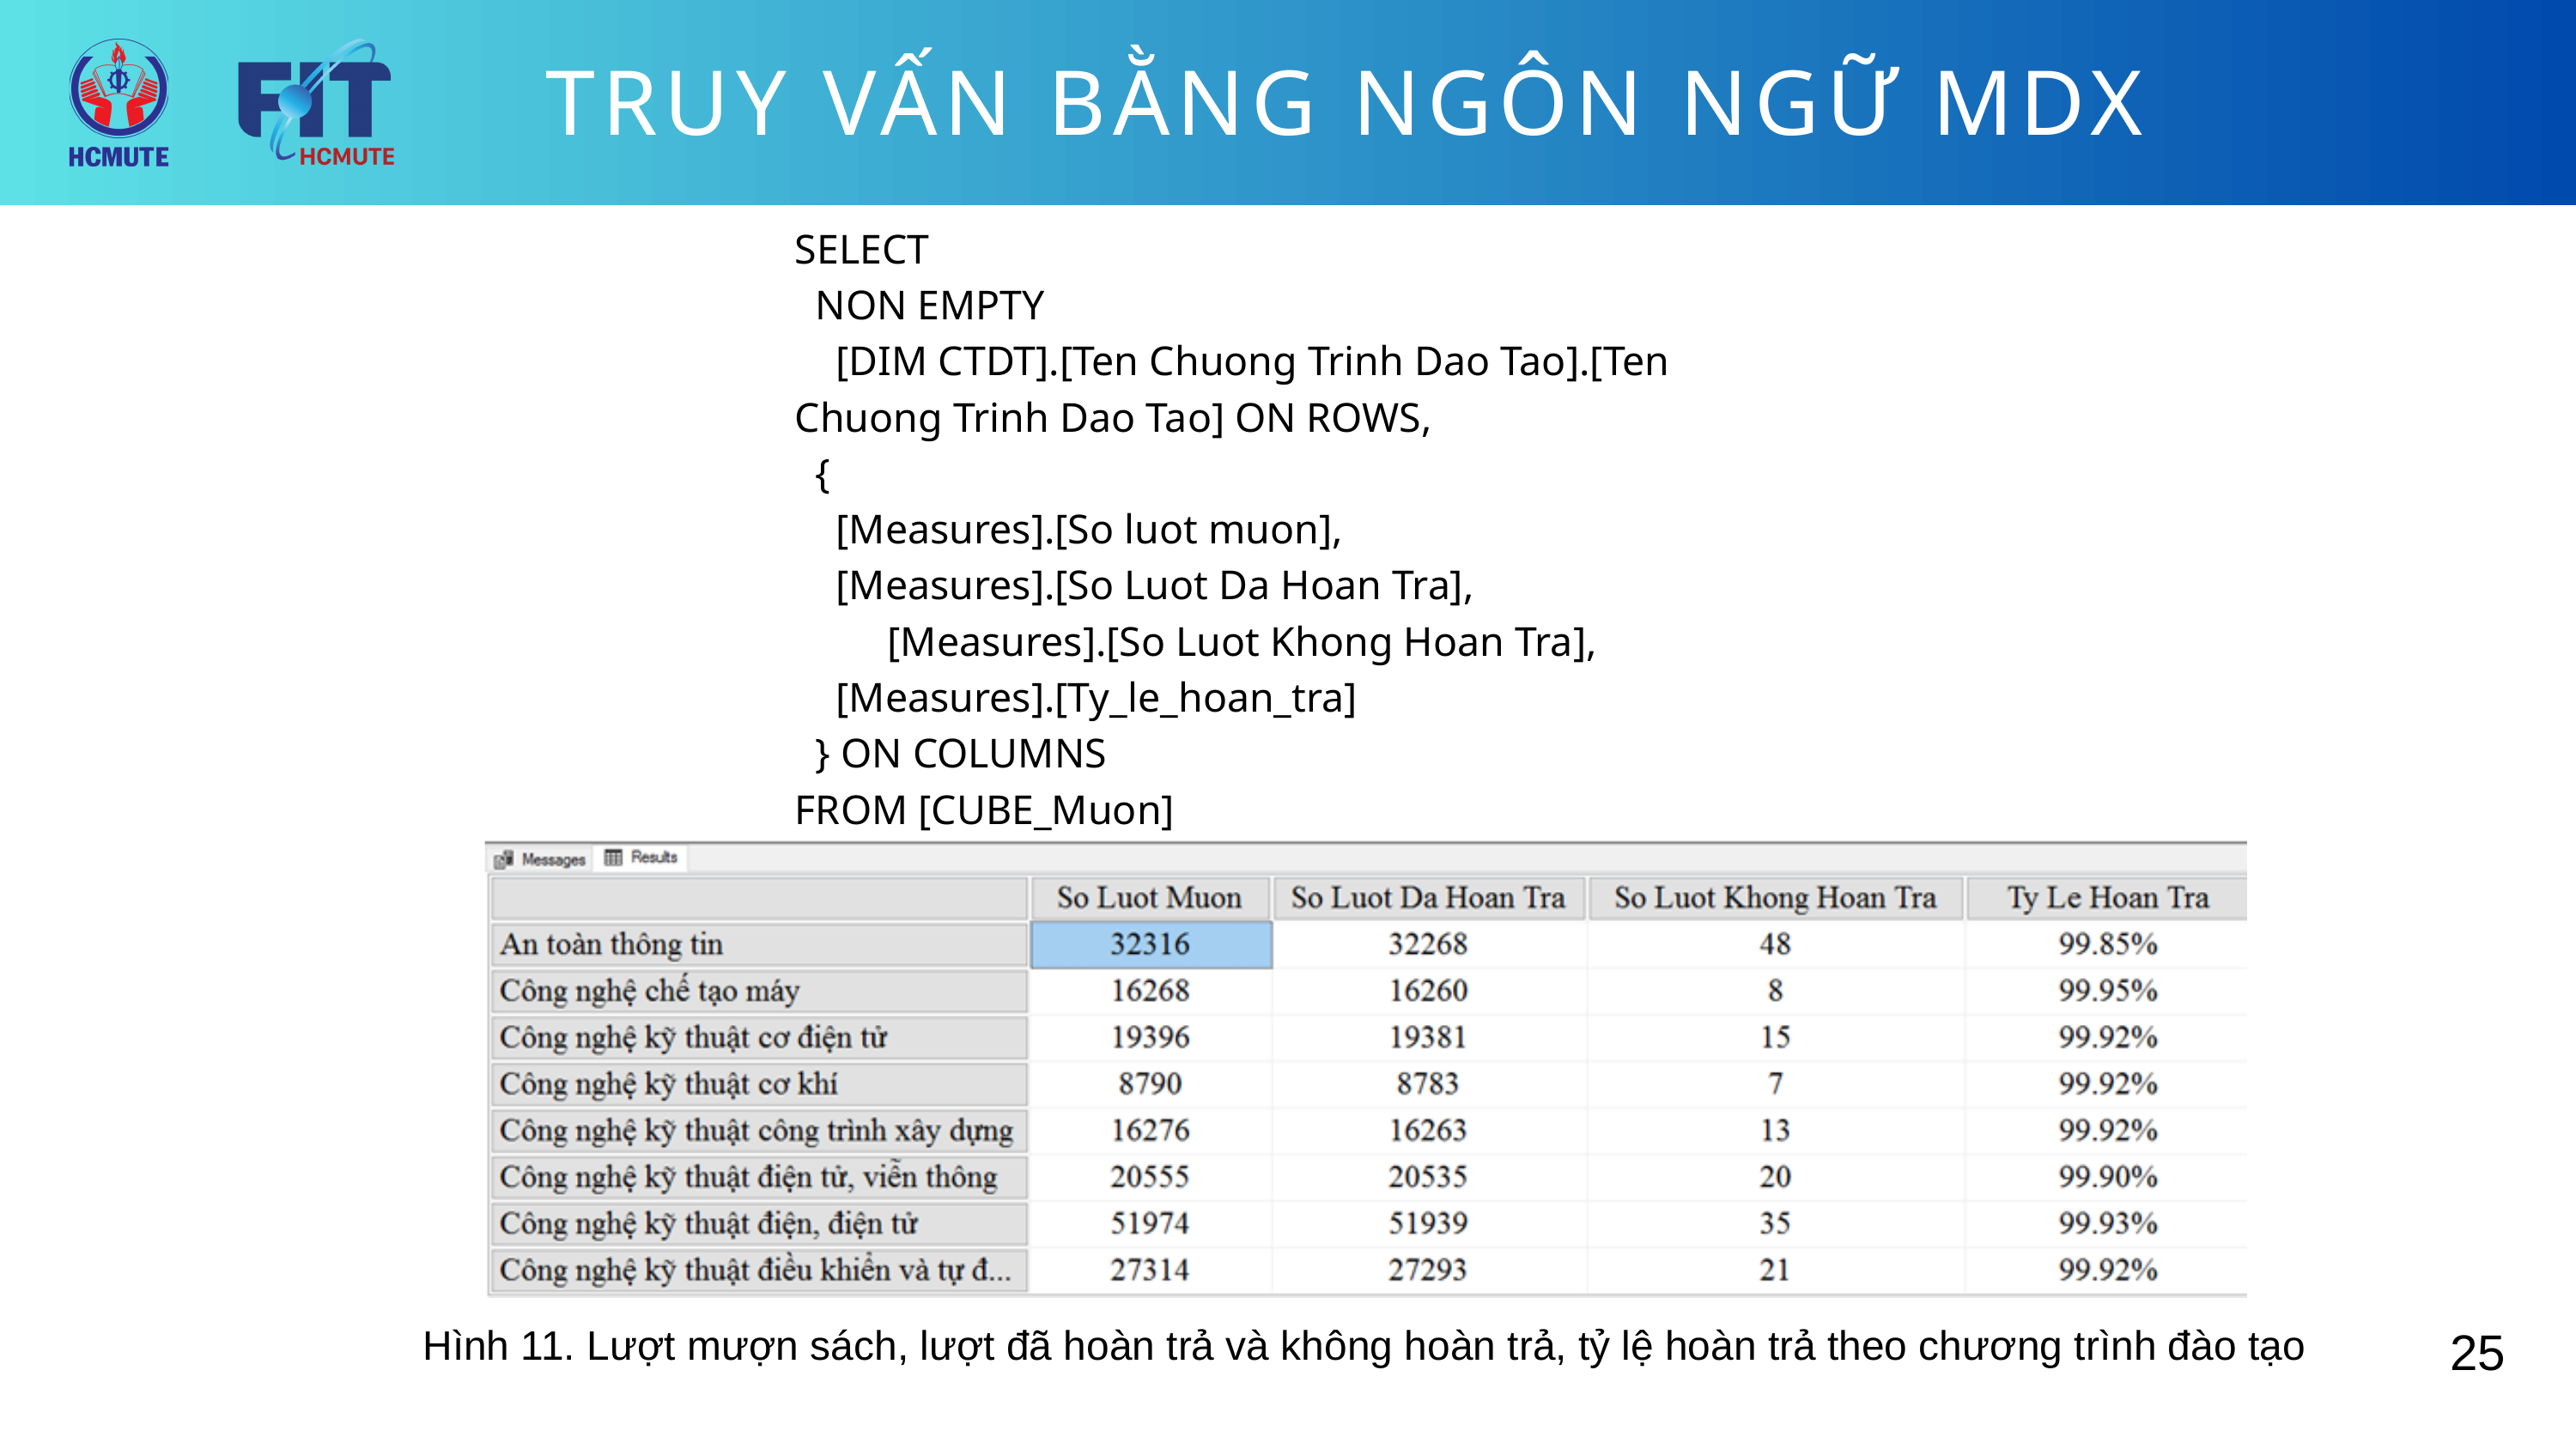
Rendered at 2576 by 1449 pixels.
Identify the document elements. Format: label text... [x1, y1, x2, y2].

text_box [0, 0, 2576, 206]
text_box Hình 11. Lượt mượn sách, lượt đã hoàn trả và không hoàn trả, tỷ lệ hoàn trả theo chương trình đào tạo [371, 1310, 2360, 1368]
text_box SELECT NON EMPTY [DIM CTDT].[Ten Chuong Trinh Dao Tao].[Ten Chuong Trinh Dao Tao] ON ROWS, { [Measures].[So luot muon], [Measures].[So Luot Da Hoan Tra], [Measures].[So Luot Khong Hoan Tra], [Measures].[Ty_le_hoan_tra] } ON COLUMNS FROM [CUBE_Muon] [794, 215, 1782, 833]
text_box [484, 840, 2247, 1298]
text_box 25 [2436, 1310, 2519, 1381]
